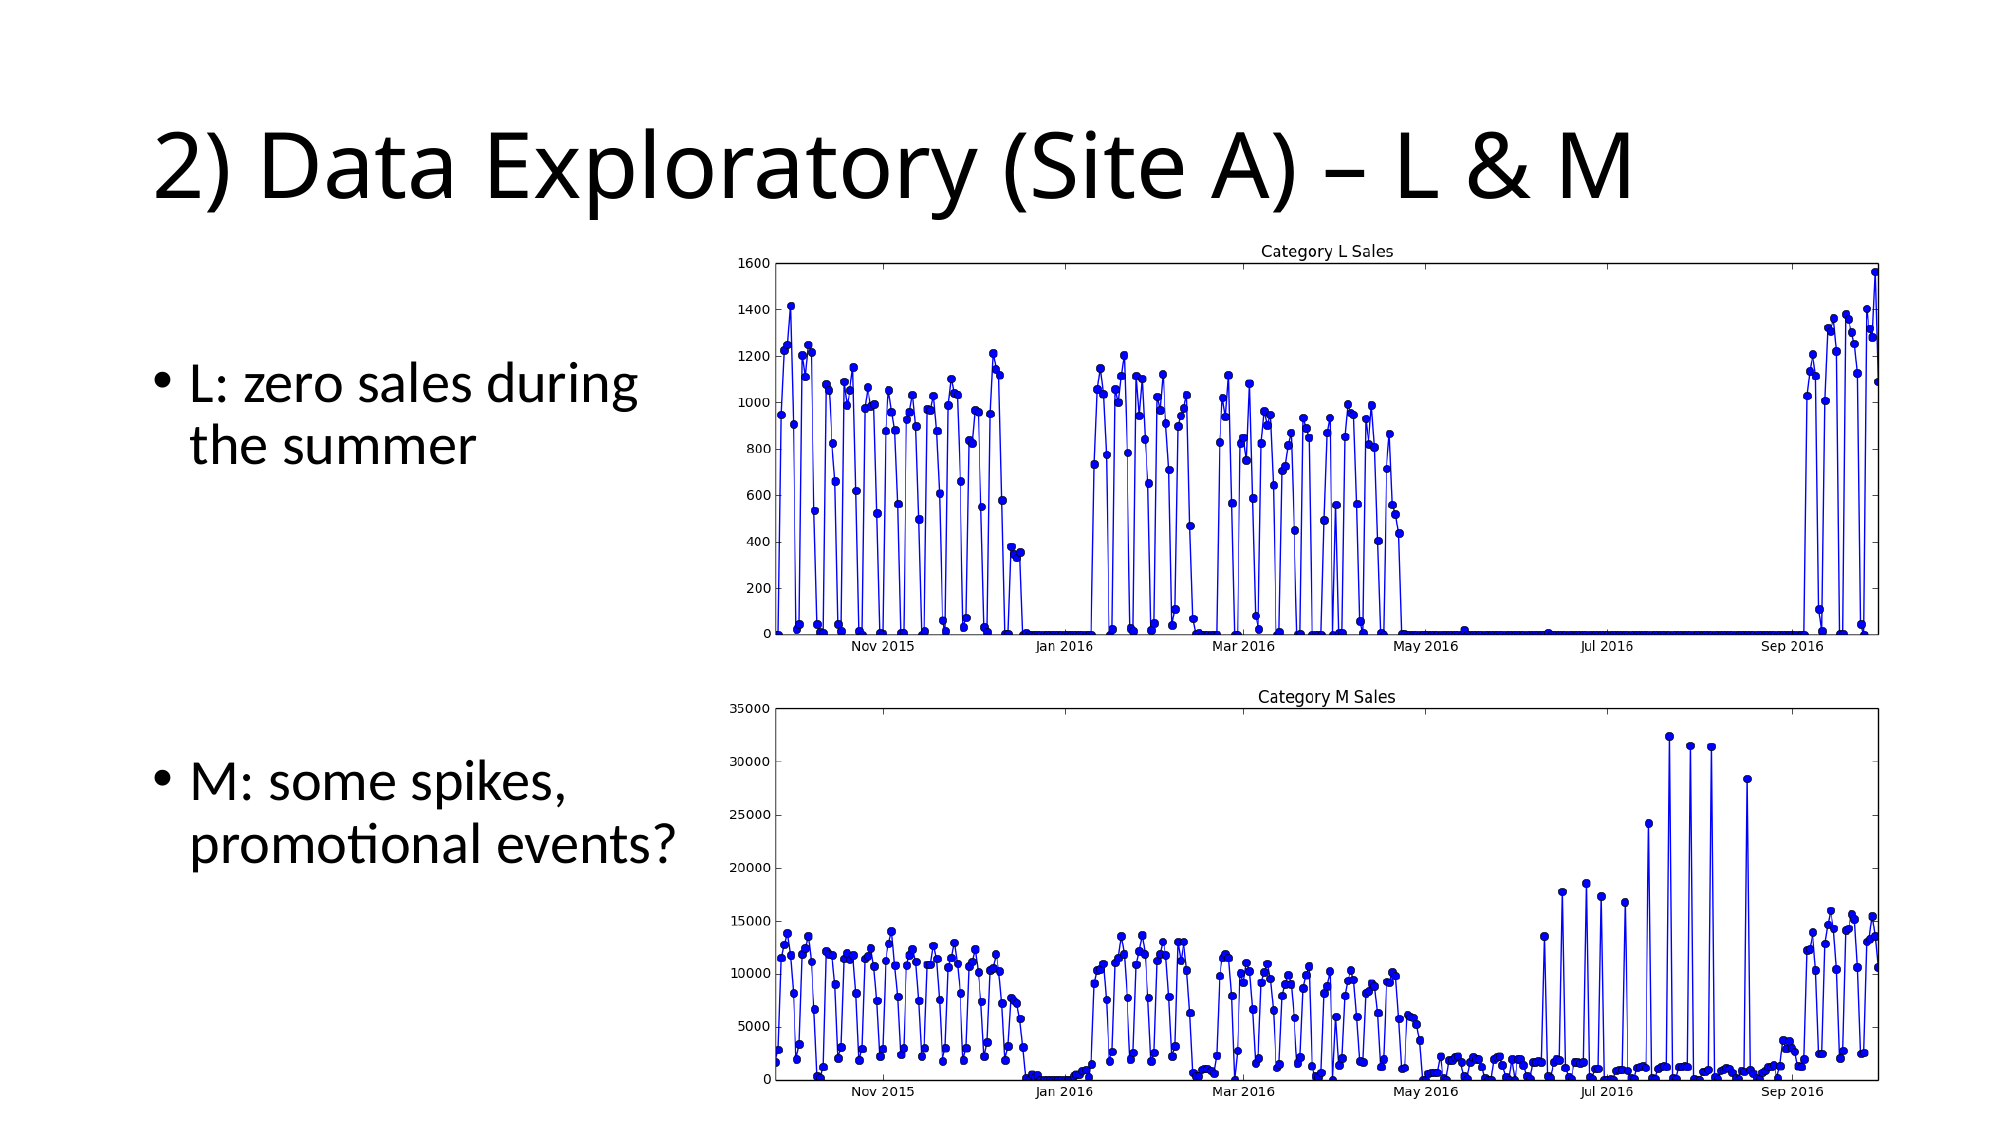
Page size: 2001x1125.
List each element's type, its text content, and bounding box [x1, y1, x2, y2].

picture [720, 208, 1887, 1125]
list L: zero sales during the summer M: some spikes, promotional events? [137, 344, 720, 1059]
title 2) Data Exploratory (Site A) – L & M [137, 59, 1863, 278]
